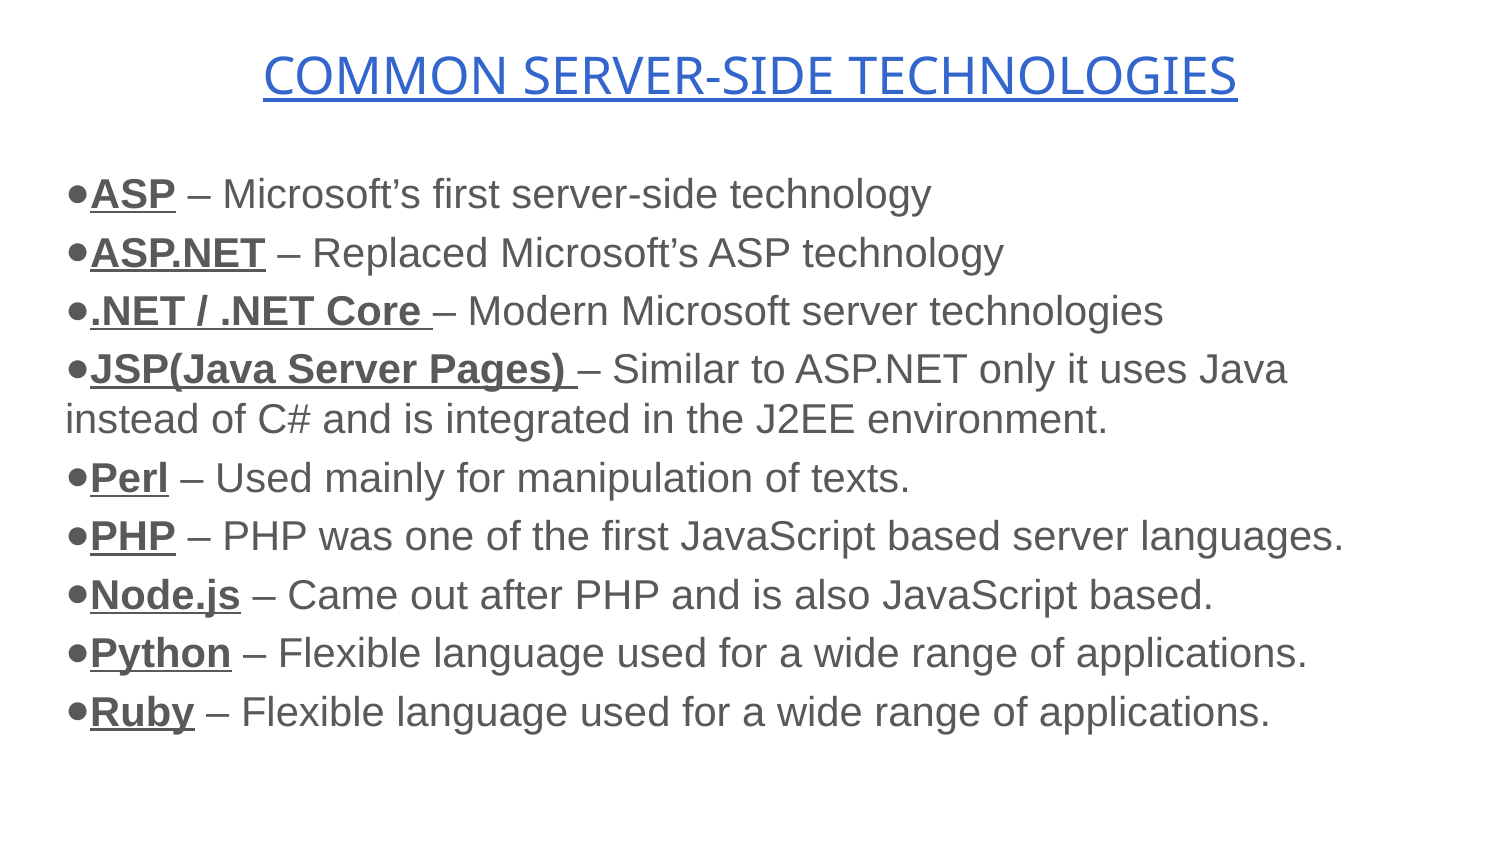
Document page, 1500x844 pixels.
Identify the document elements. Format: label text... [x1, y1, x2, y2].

title COMMON SERVER-SIDE TECHNOLOGIES [0, 37, 1500, 110]
subtitle ASP – Microsoft’s first server-side technology ASP.NET – Replaced Microsoft’s ASP technology .NET / .NET Core – Modern Microsoft server technologies JSP(Java Server Pages) – Similar to ASP.NET only it uses Java instead of C# and is integrated in the J2EE environment. Perl – Used mainly for manipulation of texts. PHP – PHP was one of the first JavaScript based server languages. Node.js – Came out after PHP and is also JavaScript based. Python – Flexible language used for a wide range of applications. Ruby – Flexible language used for a wide range of applications. [50, 159, 1413, 810]
